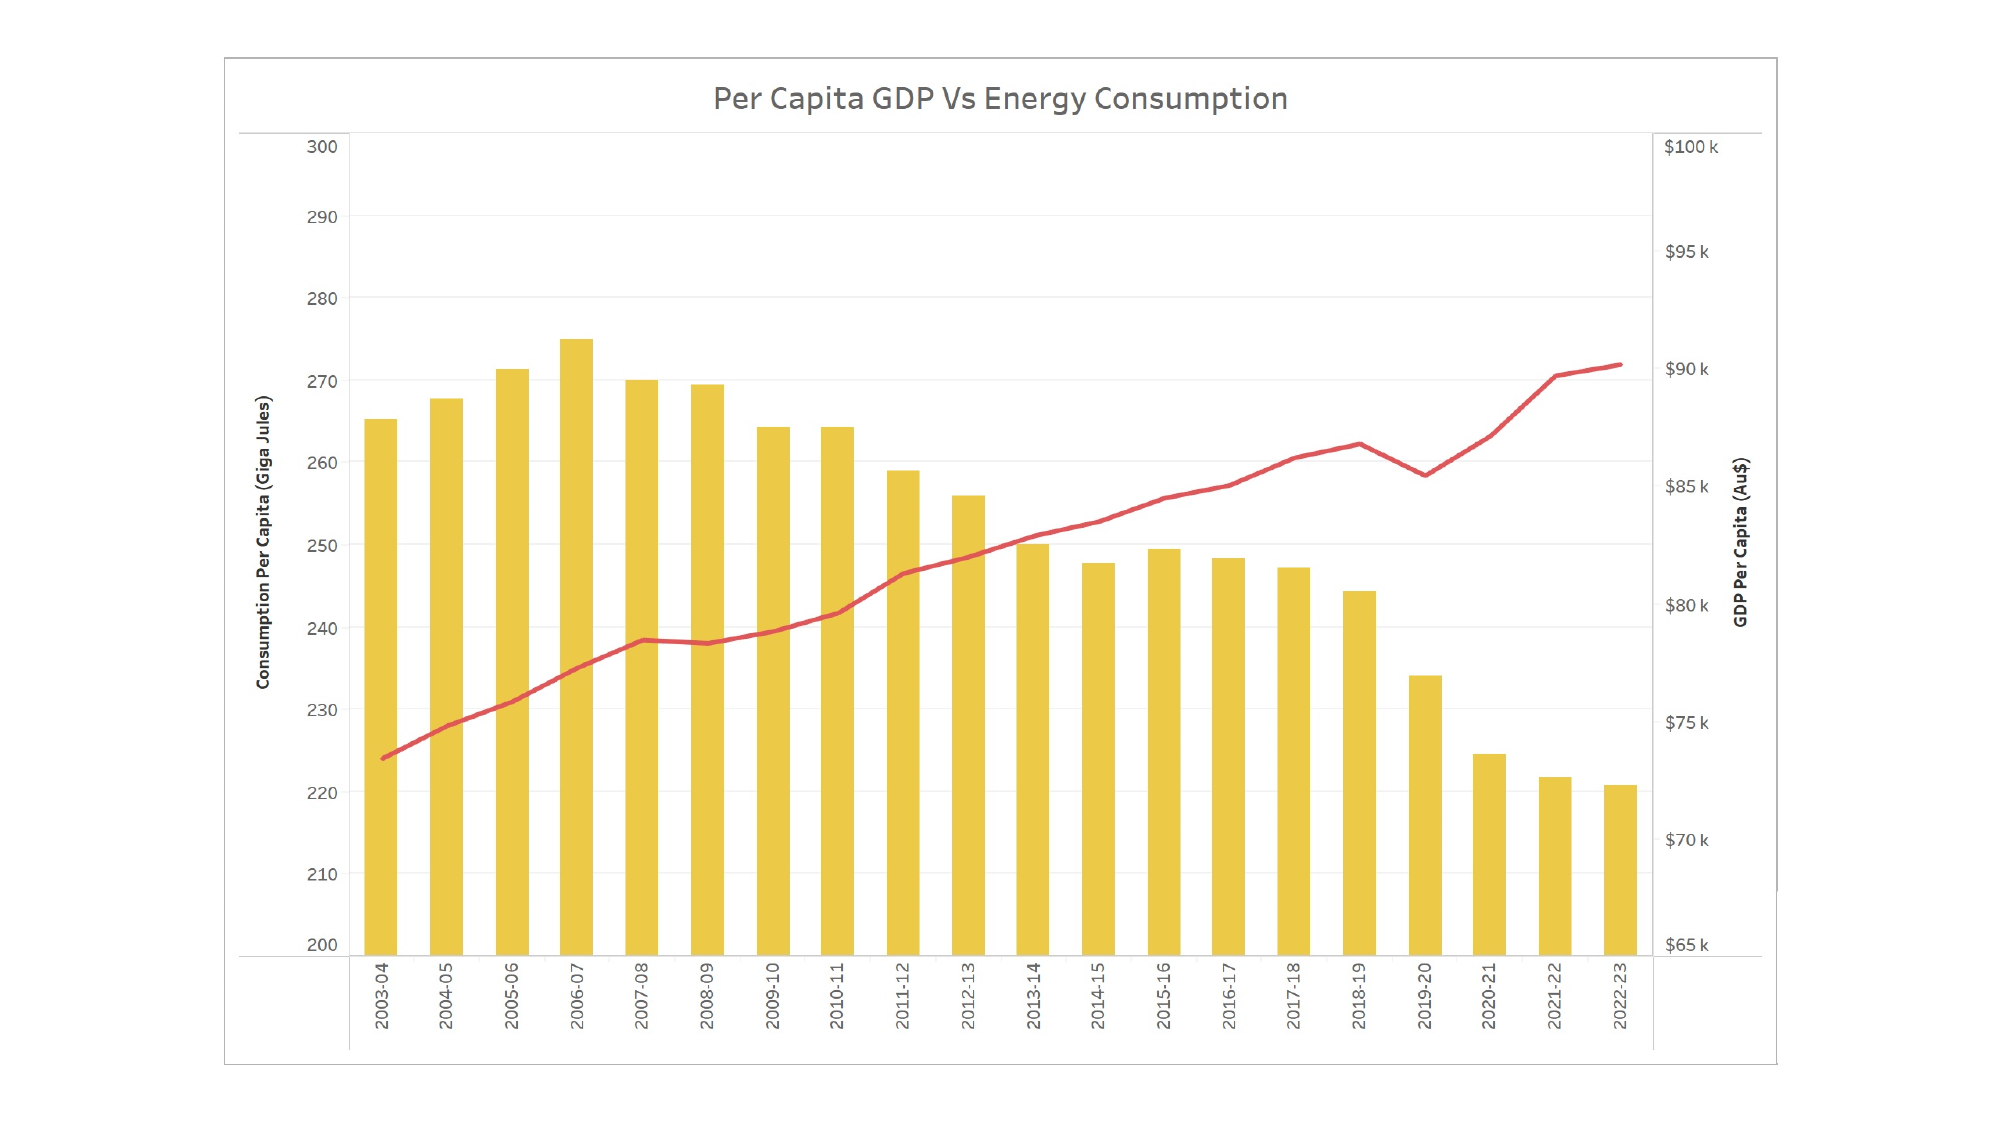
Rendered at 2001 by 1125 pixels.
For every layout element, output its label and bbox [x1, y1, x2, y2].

picture [220, 57, 1779, 1068]
